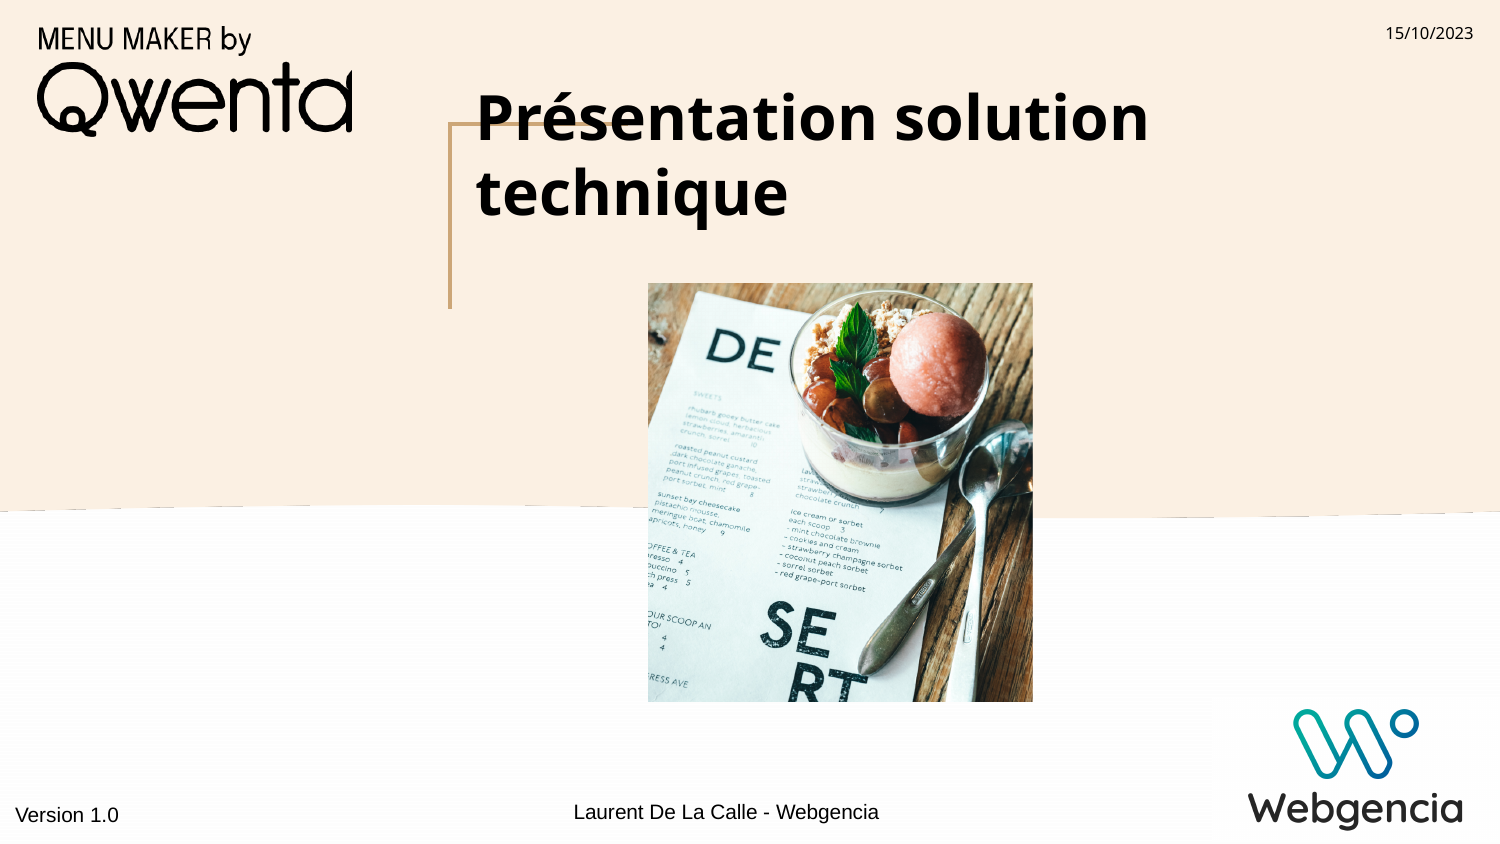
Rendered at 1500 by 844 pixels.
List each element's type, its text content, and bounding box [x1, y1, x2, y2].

picture [36, 26, 352, 137]
title Présentation solution technique [460, 136, 1232, 244]
text_box 15/10/2023 [1370, 8, 1500, 41]
picture [0, 283, 1500, 844]
